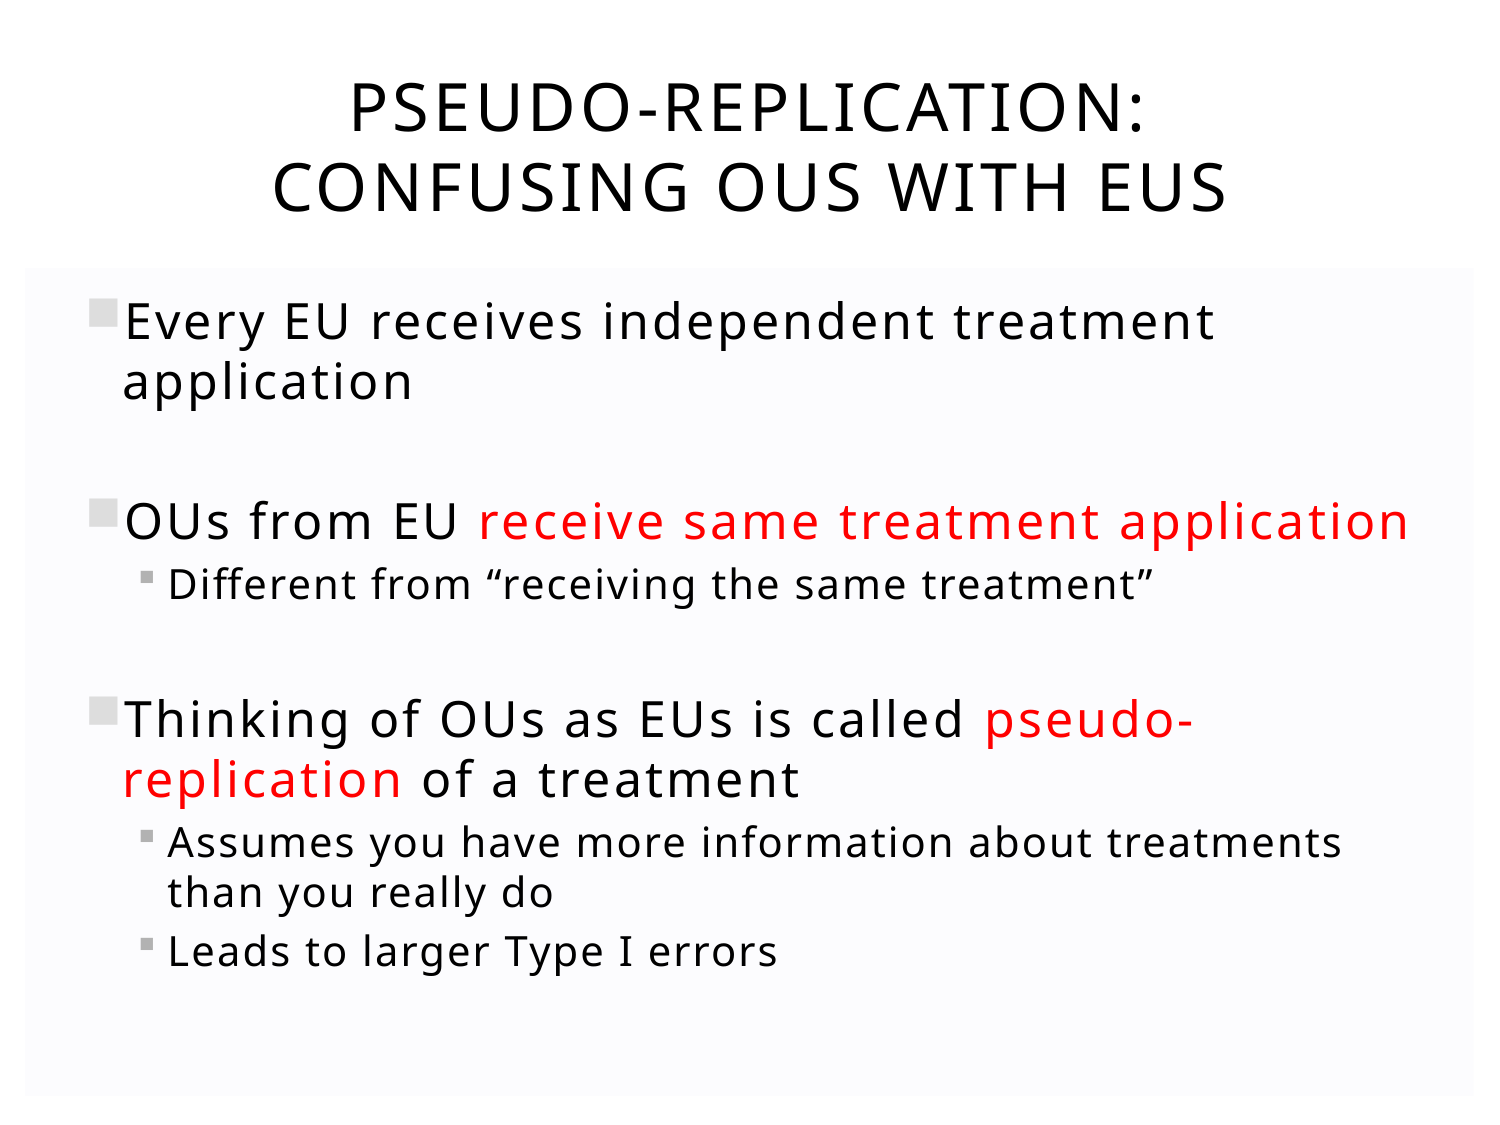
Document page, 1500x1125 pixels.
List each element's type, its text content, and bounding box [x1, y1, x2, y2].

title Pseudo-replication: confusing Ous with EUs [62, 58, 1438, 232]
list Every EU receives independent treatment application OUs from EU receive same treatment application Different from “receiving the same treatment” Thinking of OUs as EUs is called pseudo-replication of a treatment Assumes you have more information about treatments than you really do Leads to larger Type I errors [62, 281, 1442, 1093]
